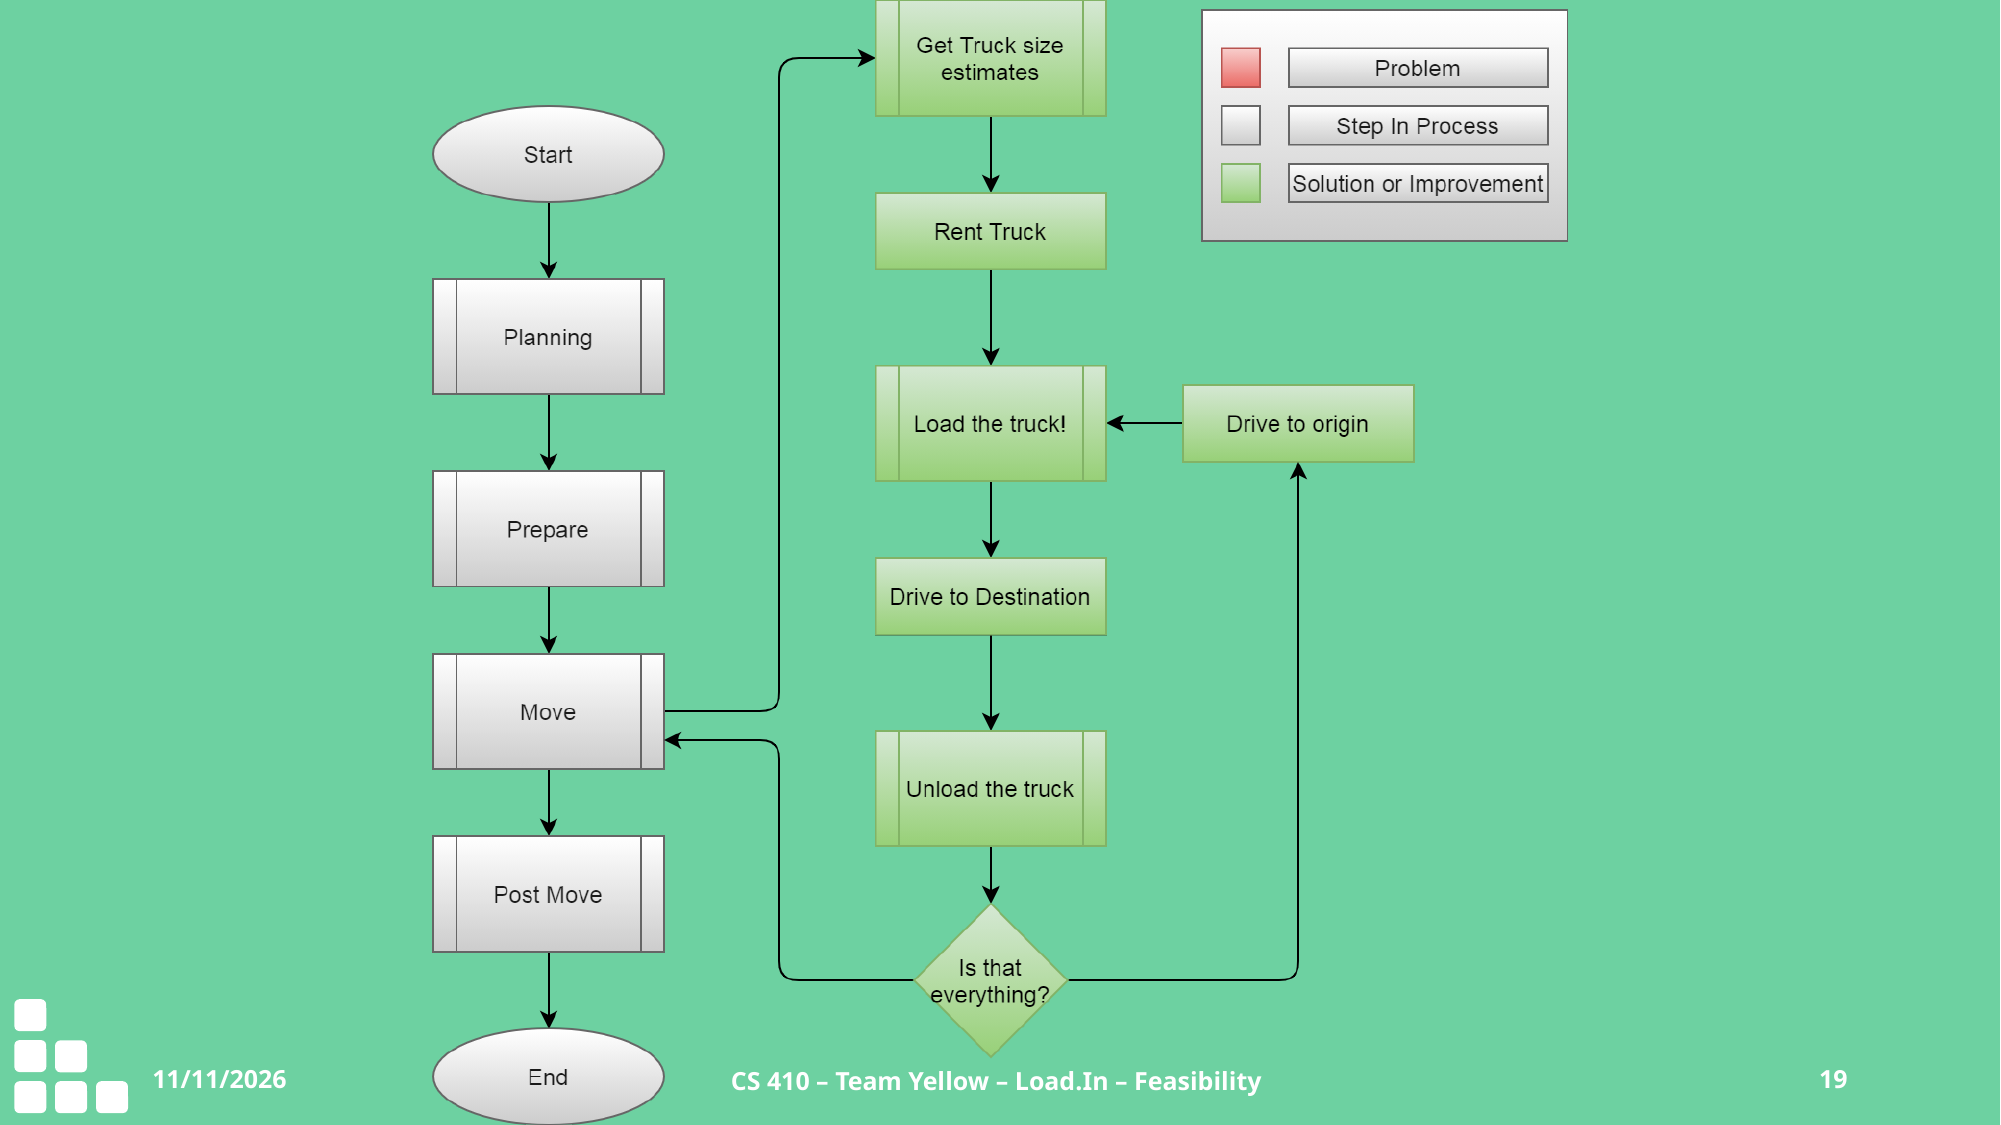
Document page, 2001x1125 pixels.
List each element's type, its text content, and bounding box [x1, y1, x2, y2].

picture [432, 0, 1568, 1125]
text_box 19 [1572, 1035, 1863, 1125]
text_box 10/11/20 [137, 1035, 427, 1125]
